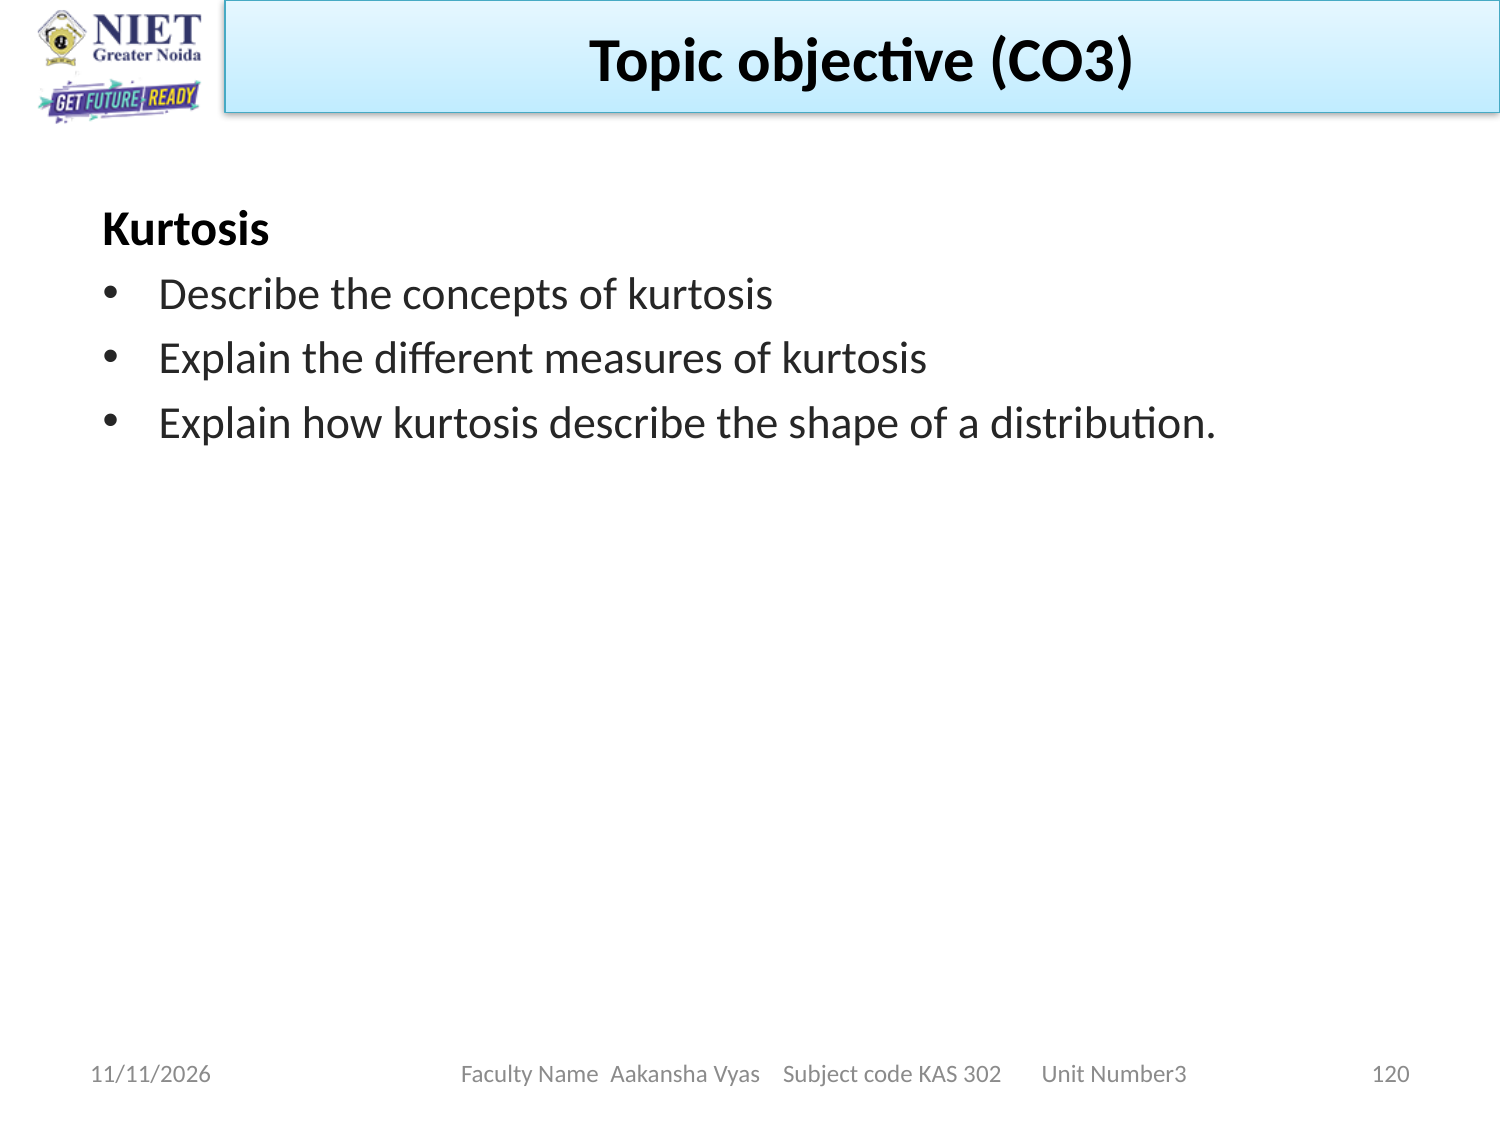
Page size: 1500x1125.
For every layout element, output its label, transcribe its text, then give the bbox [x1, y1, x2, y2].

list Kurtosis Describe the concepts of kurtosis Explain the different measures of kurtosis Explain how kurtosis describe the shape of a distribution. [87, 187, 1438, 930]
footer Faculty Name Aakansha Vyas Subject code KAS 302 Unit Number3 [412, 1042, 1074, 1103]
text_box Topic objective (CO3) [238, 0, 1500, 113]
picture [0, 0, 238, 135]
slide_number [75, 1042, 412, 1103]
slide_number 120 [1074, 1042, 1425, 1103]
